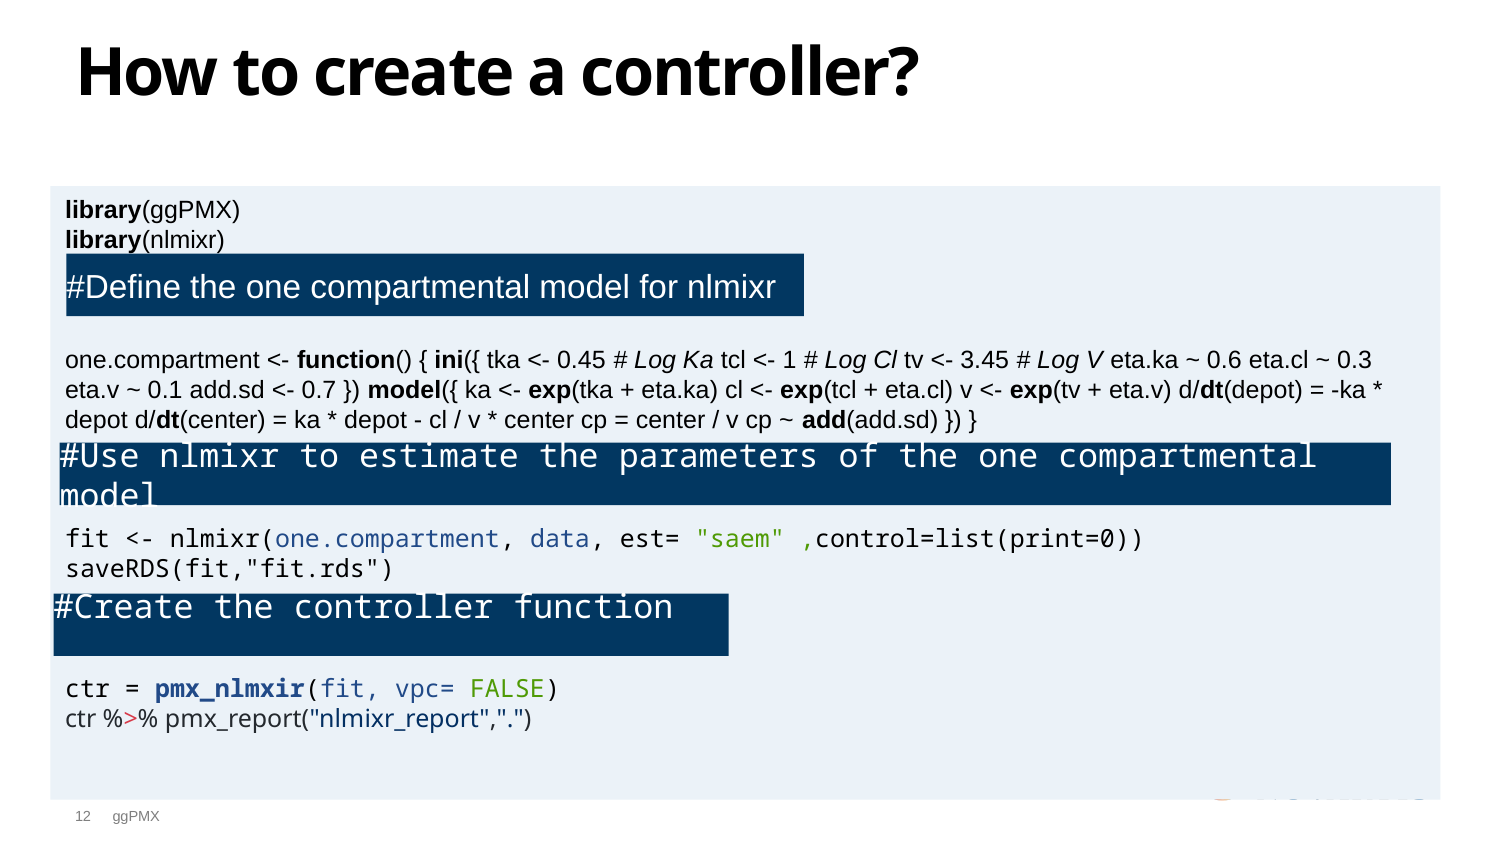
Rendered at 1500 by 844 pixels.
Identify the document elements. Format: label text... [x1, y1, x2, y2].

title How to create a controller? [75, 37, 1425, 196]
text_box #Create the controller function [53, 593, 730, 657]
text_box library(ggPMX) library(nlmixr) one.compartment <- function() { ini({ tka <- 0.45 # Log Ka tcl <- 1 # Log Cl tv <- 3.45 # Log V eta.ka ~ 0.6 eta.cl ~ 0.3 eta.v ~ 0.1 add.sd <- 0.7 }) model({ ka <- exp(tka + eta.ka) cl <- exp(tcl + eta.cl) v <- exp(tv + eta.v) d/dt(depot) = -ka * depot d/dt(center) = ka * depot - cl / v * center cp = center / v cp ~ add(add.sd) }) } fit <- nlmixr(one.compartment, data, est= "saem" ,control=list(print=0)) saveRDS(fit,"fit.rds") ctr = pmx_nlmxir(fit, vpc= FALSE) ctr %>% pmx_report("nlmixr_report",".") [50, 186, 1441, 800]
text_box #Define the one compartmental model for nlmixr [65, 253, 805, 317]
slide_number 12 [75, 806, 113, 844]
text_box #Use nlmixr to estimate the parameters of the one compartmental model [59, 442, 1392, 506]
footer ggPMX [113, 806, 735, 844]
